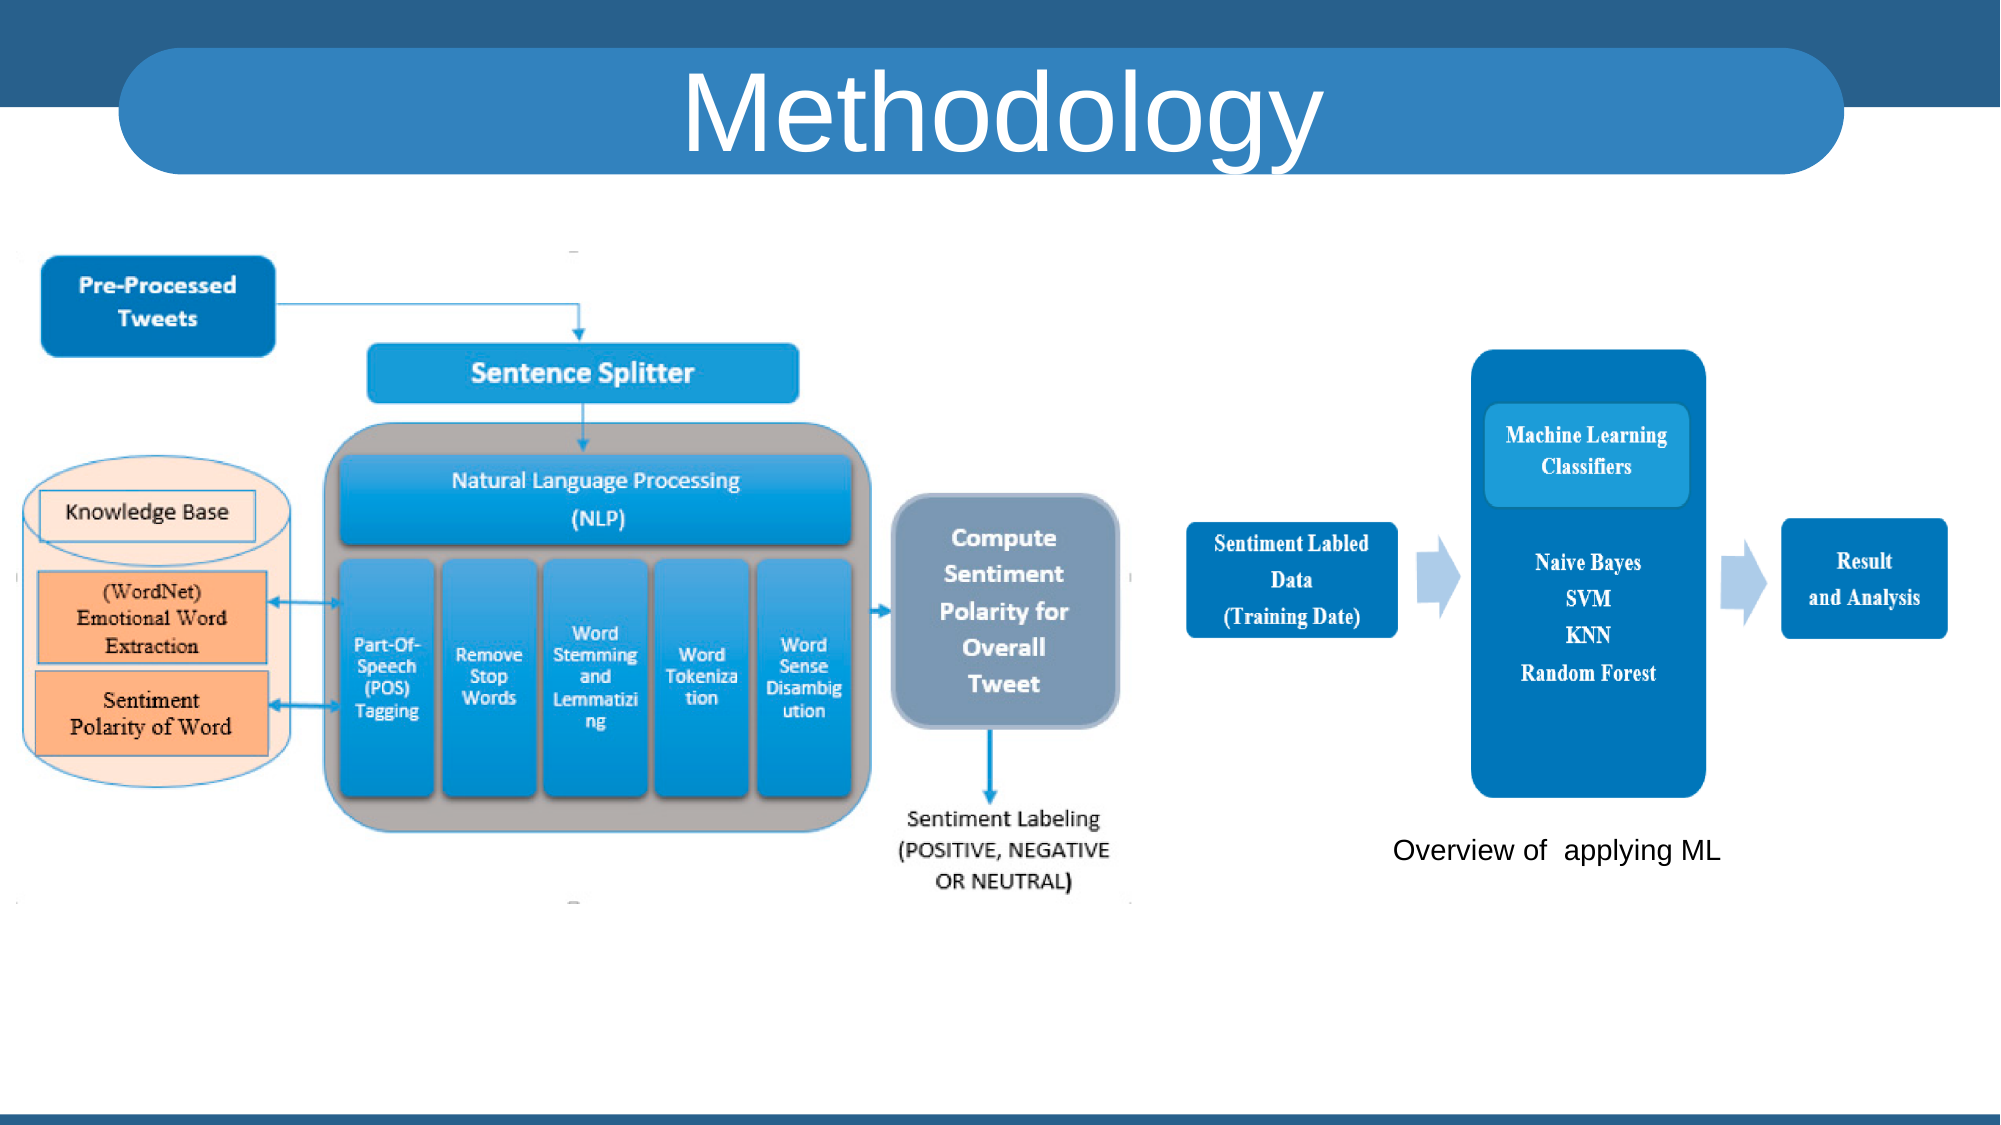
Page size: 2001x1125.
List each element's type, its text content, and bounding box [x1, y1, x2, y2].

picture [15, 247, 1132, 904]
picture [1178, 339, 1955, 808]
text_box Overview of applying ML [1304, 816, 1901, 876]
list Methodology [53, 55, 1952, 175]
